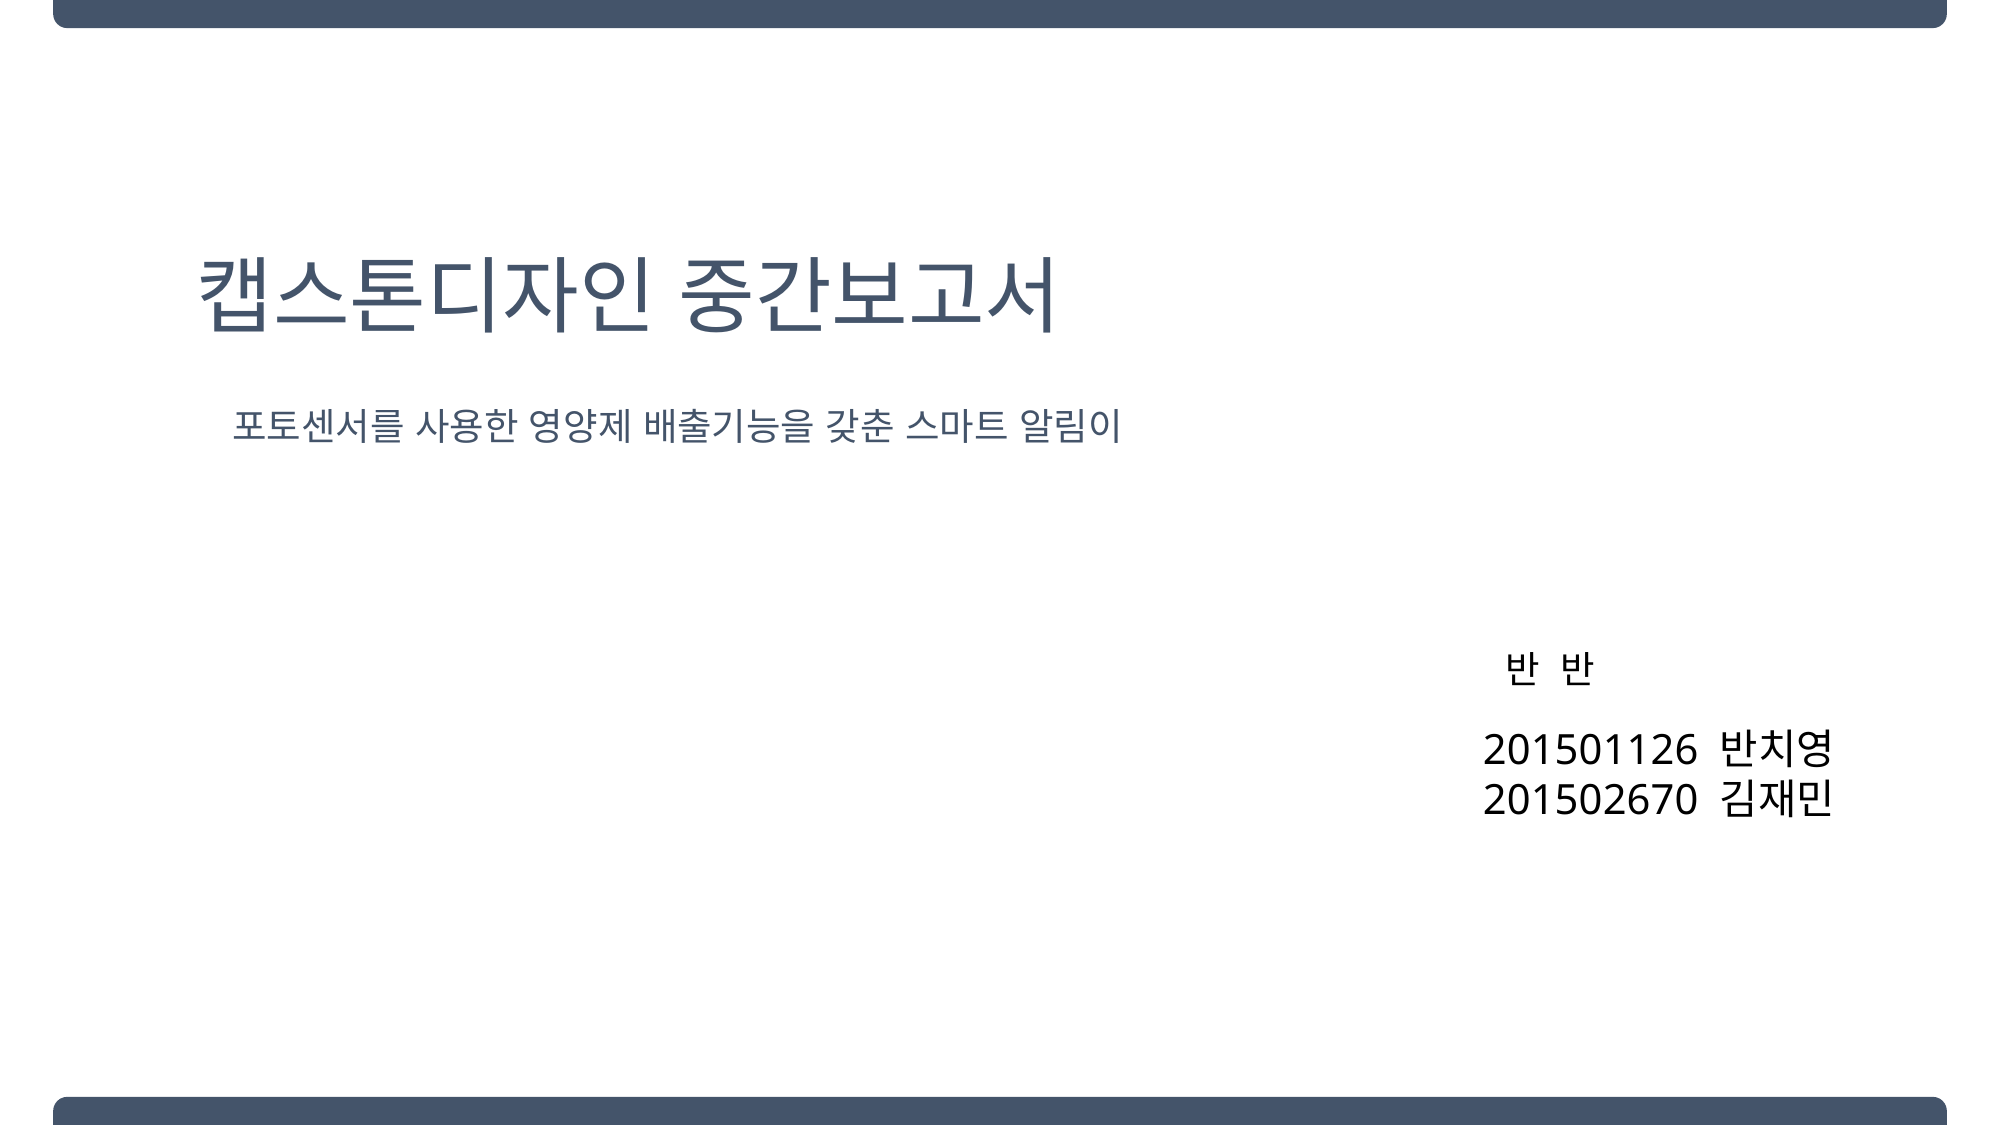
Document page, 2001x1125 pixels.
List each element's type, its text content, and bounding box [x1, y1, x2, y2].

text_box 캡스톤디자인 중간보고서 [182, 235, 1291, 351]
text_box [52, 1095, 1948, 1125]
text_box 201501126 반치영 201502670 김재민 [1397, 715, 1850, 831]
text_box [52, 0, 1948, 30]
text_box 반 반 [1490, 638, 1724, 699]
text_box 포토센서를 사용한 영양제 배출기능을 갖춘 스마트 알림이 [217, 395, 1301, 455]
